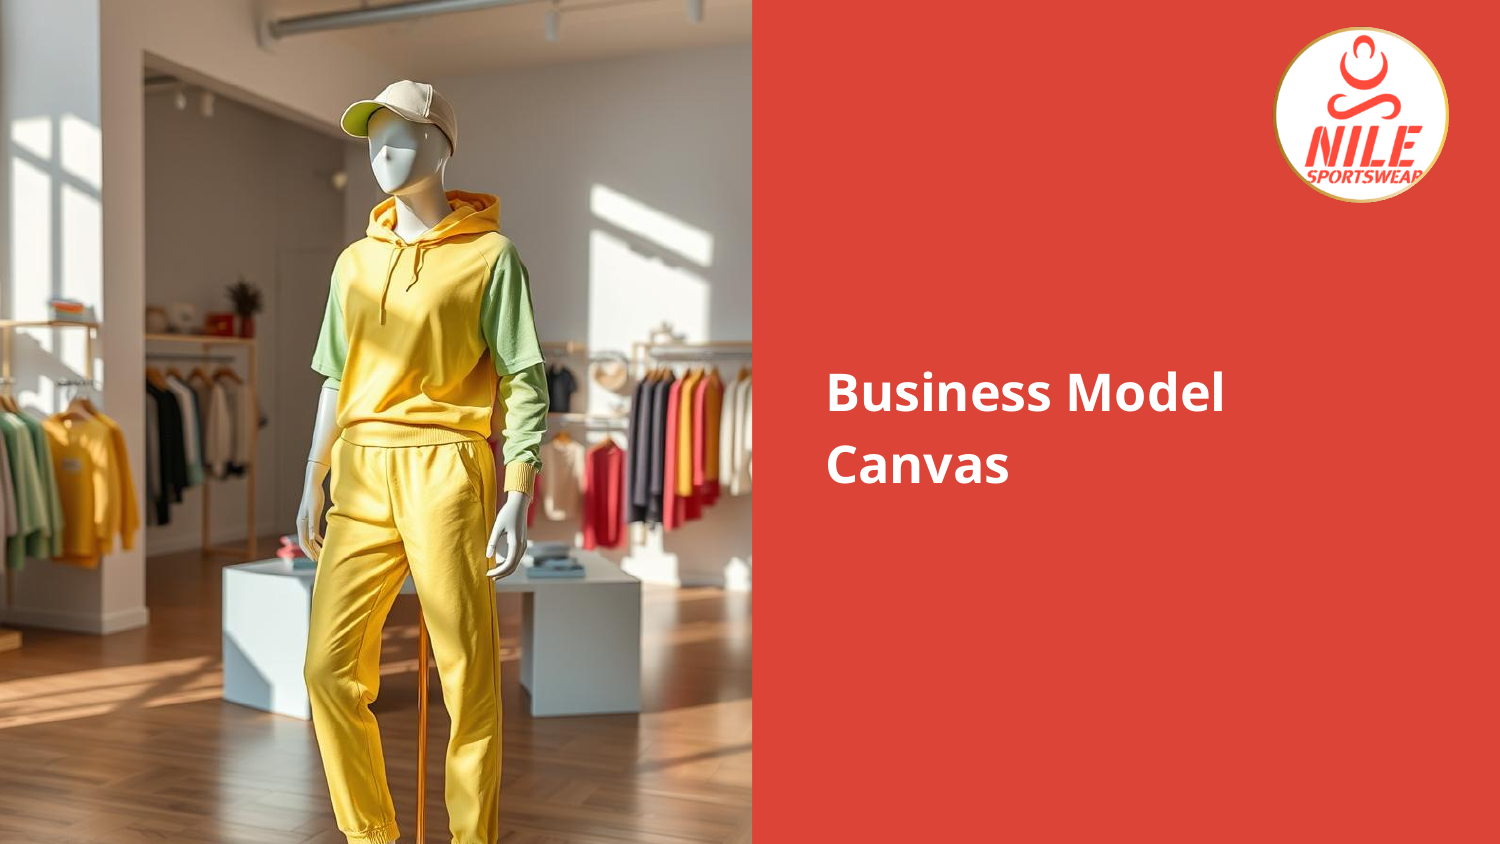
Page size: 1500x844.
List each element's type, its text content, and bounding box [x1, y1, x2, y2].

picture [1187, 0, 1500, 282]
list Business Model Canvas [810, 118, 1440, 725]
picture [0, 0, 753, 844]
